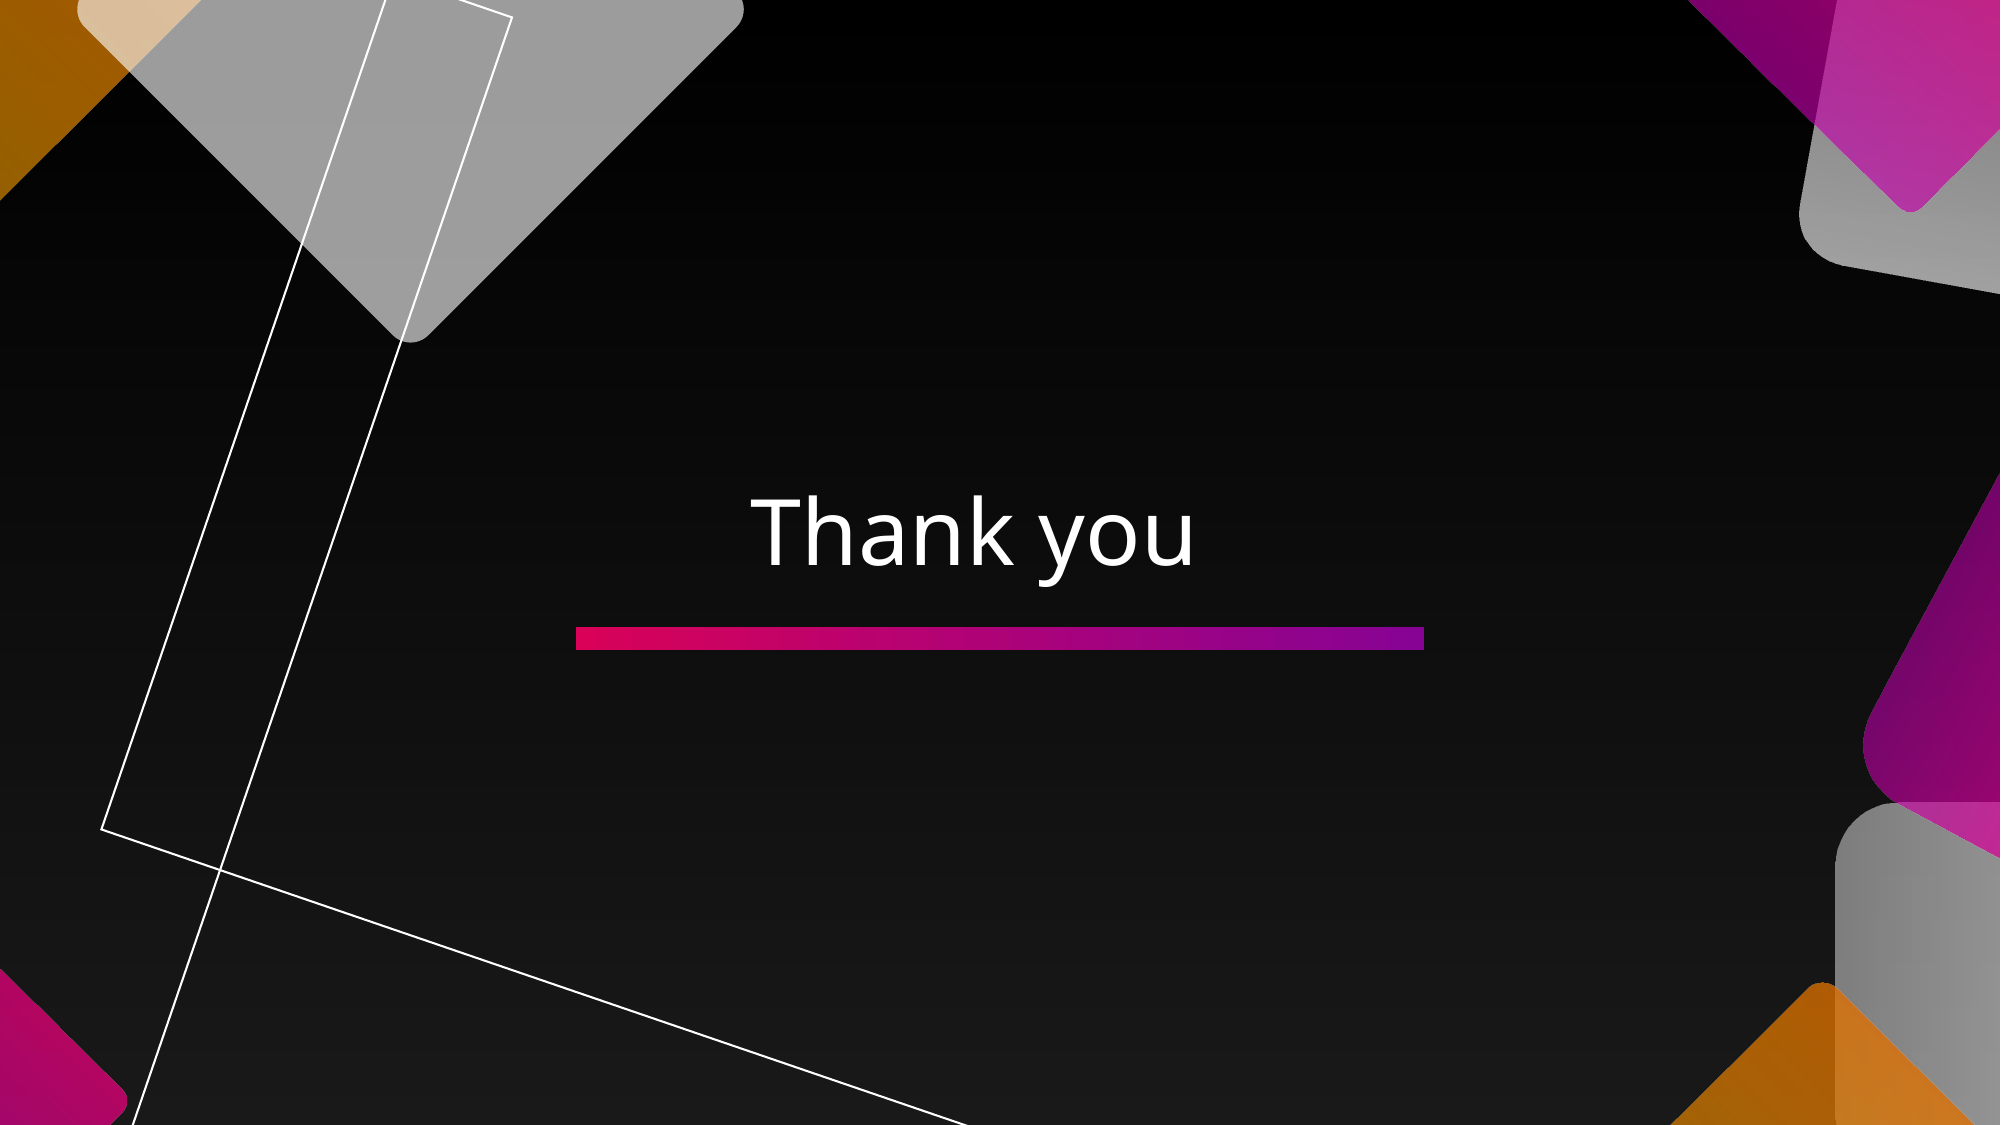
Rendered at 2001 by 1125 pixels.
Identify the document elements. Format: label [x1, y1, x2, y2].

text_box [0, 0, 383, 1125]
text_box [100, 0, 2000, 1125]
text_box [135, 872, 958, 1125]
